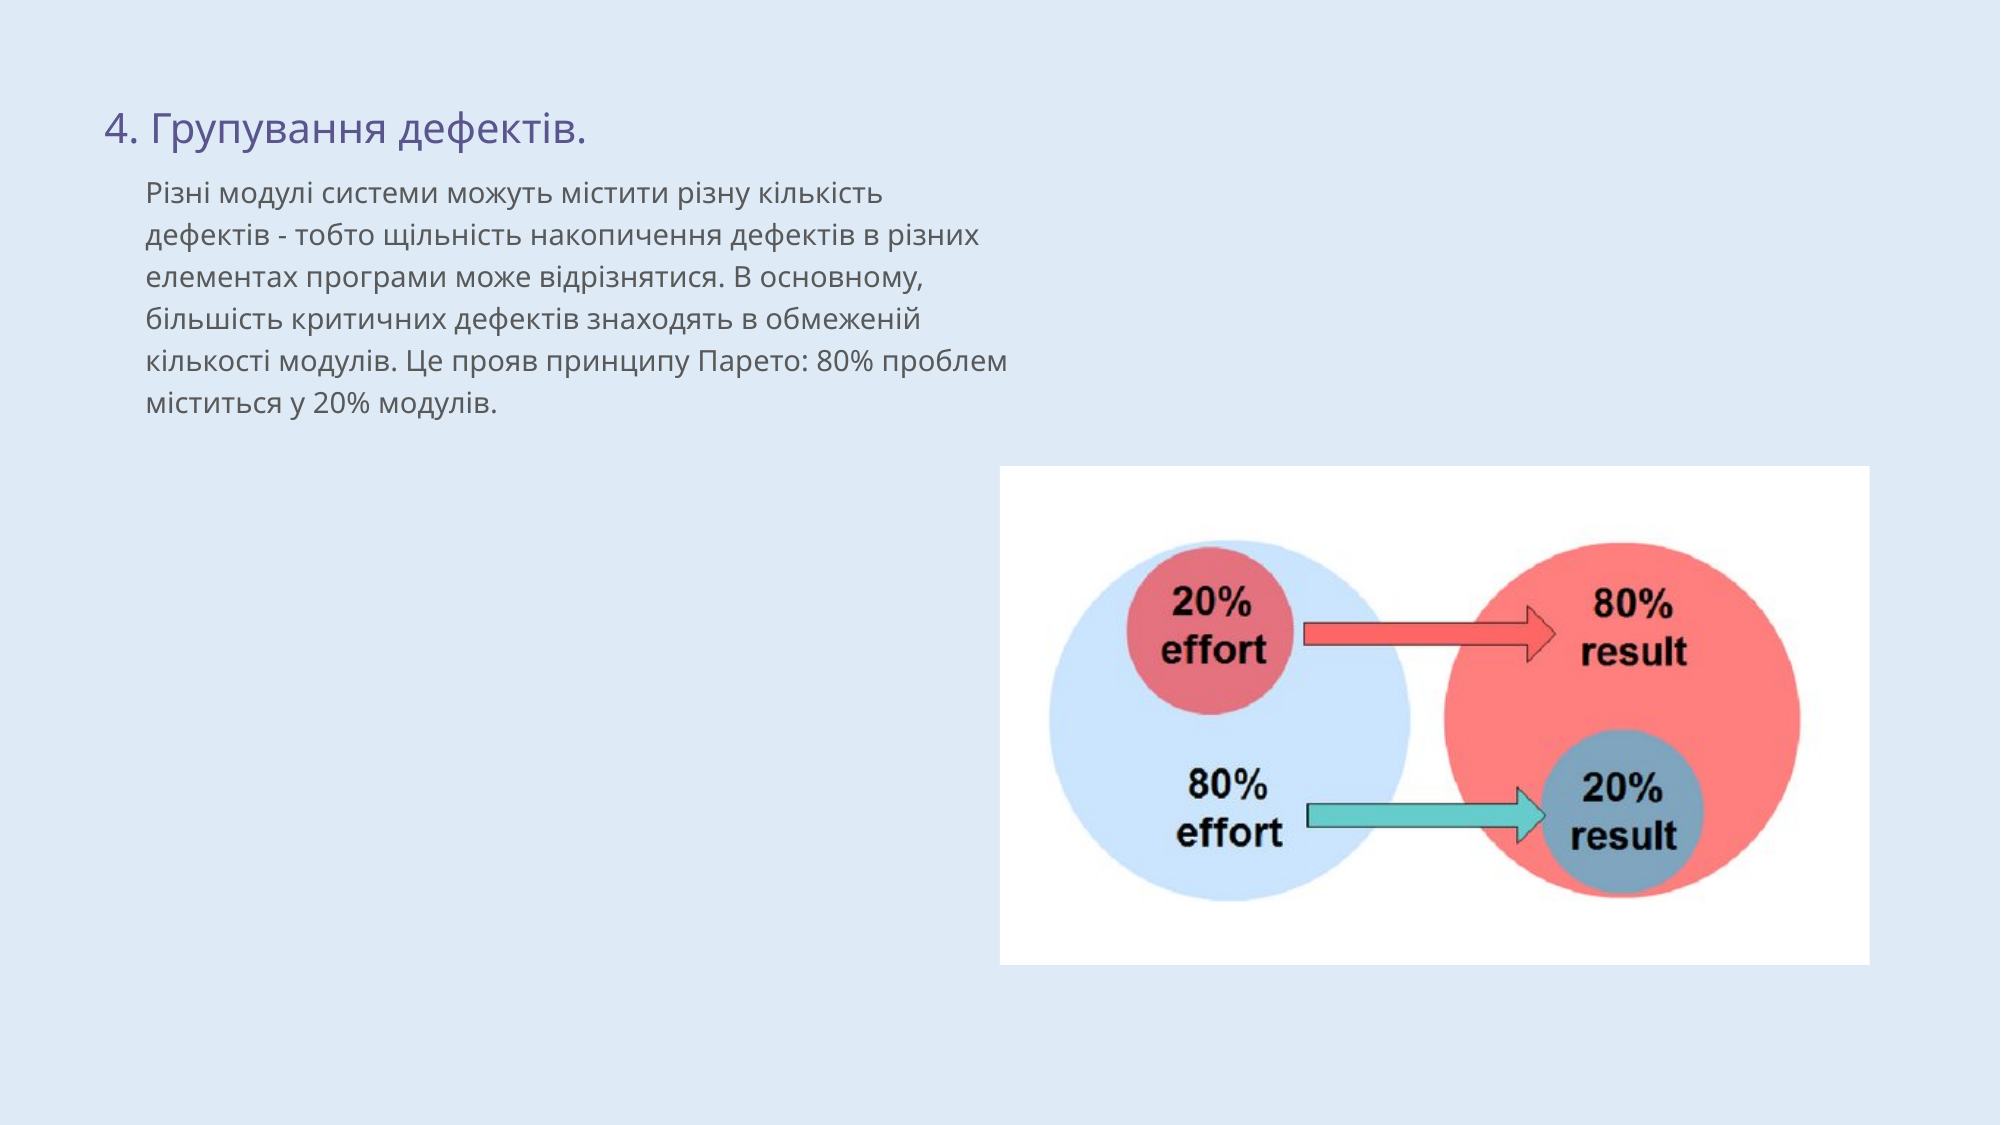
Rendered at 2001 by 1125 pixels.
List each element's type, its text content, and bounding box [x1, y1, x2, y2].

text_box Різні модулі системи можуть містити різну кількість дефектів - тобто щільність накопичення дефектів в різних елементах програми може відрізнятися. В основному, більшість критичних дефектів знаходять в обмеженій кількості модулів. Це прояв принципу Парето: 80% проблем міститься у 20% модулів. [130, 160, 1028, 457]
text_box 4. Групування дефектів. [89, 94, 1271, 160]
picture [999, 466, 1870, 966]
